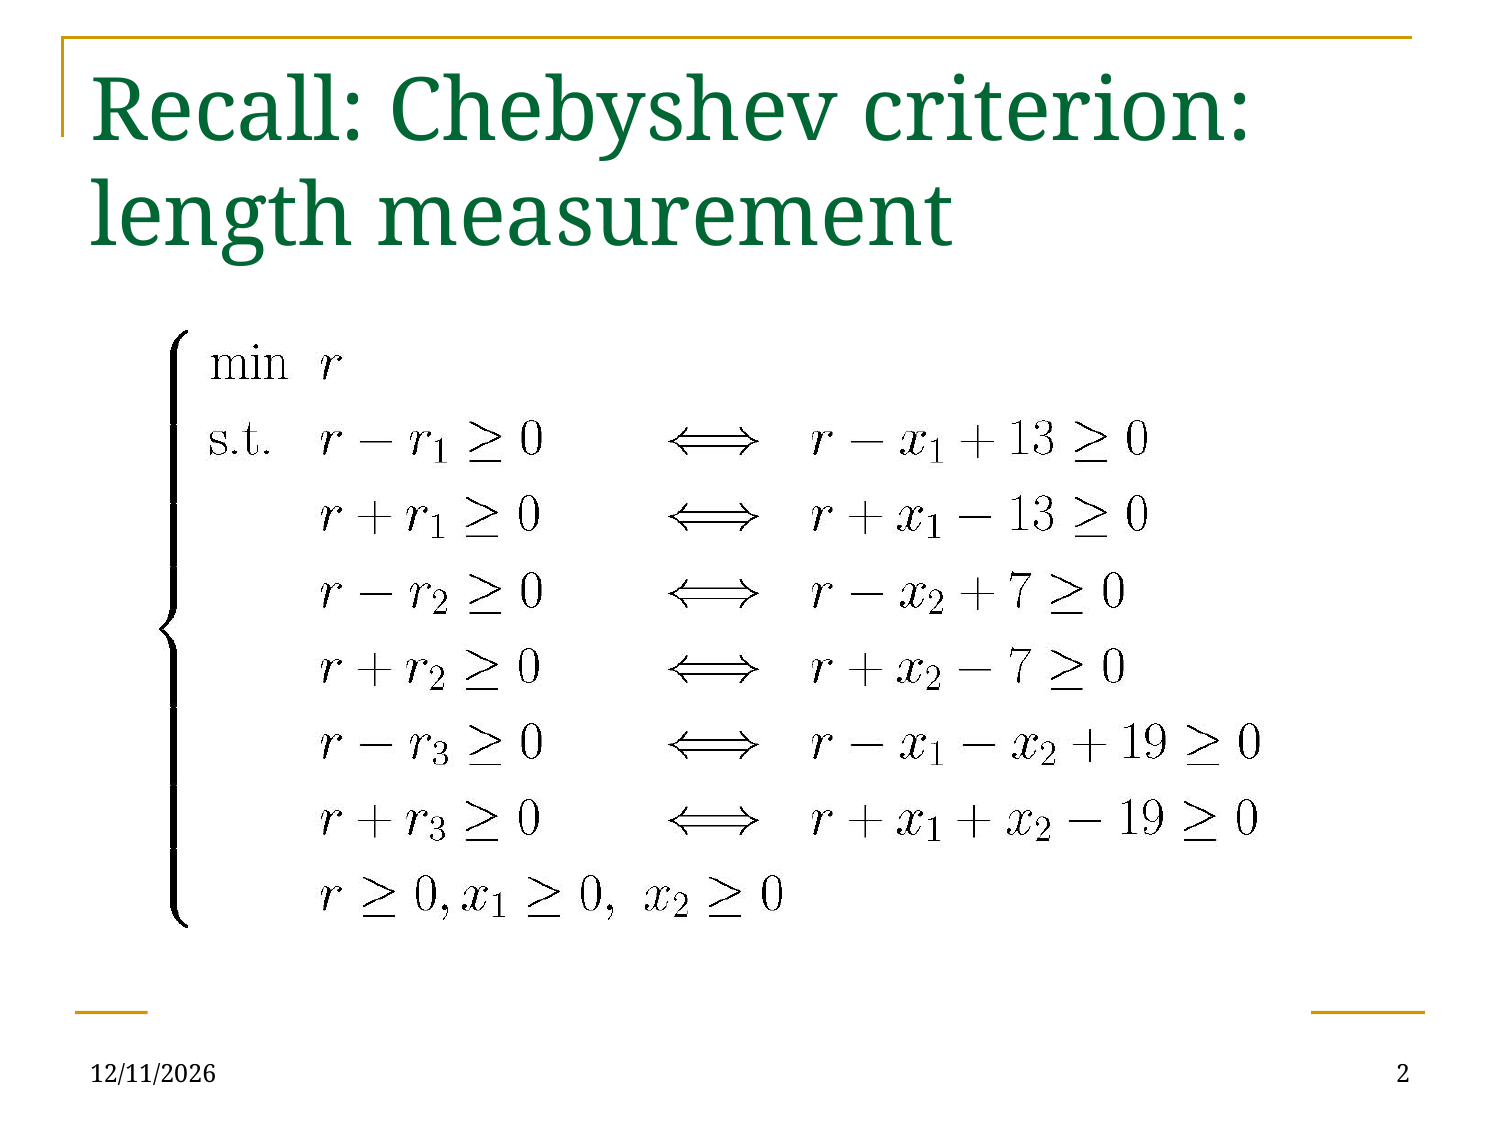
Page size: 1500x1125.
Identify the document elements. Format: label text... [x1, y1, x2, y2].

slide_number 2 [1074, 1024, 1425, 1100]
title Recall: Chebyshev criterion: length measurement [75, 45, 1425, 233]
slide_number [75, 1024, 425, 1100]
picture [147, 314, 1319, 1036]
